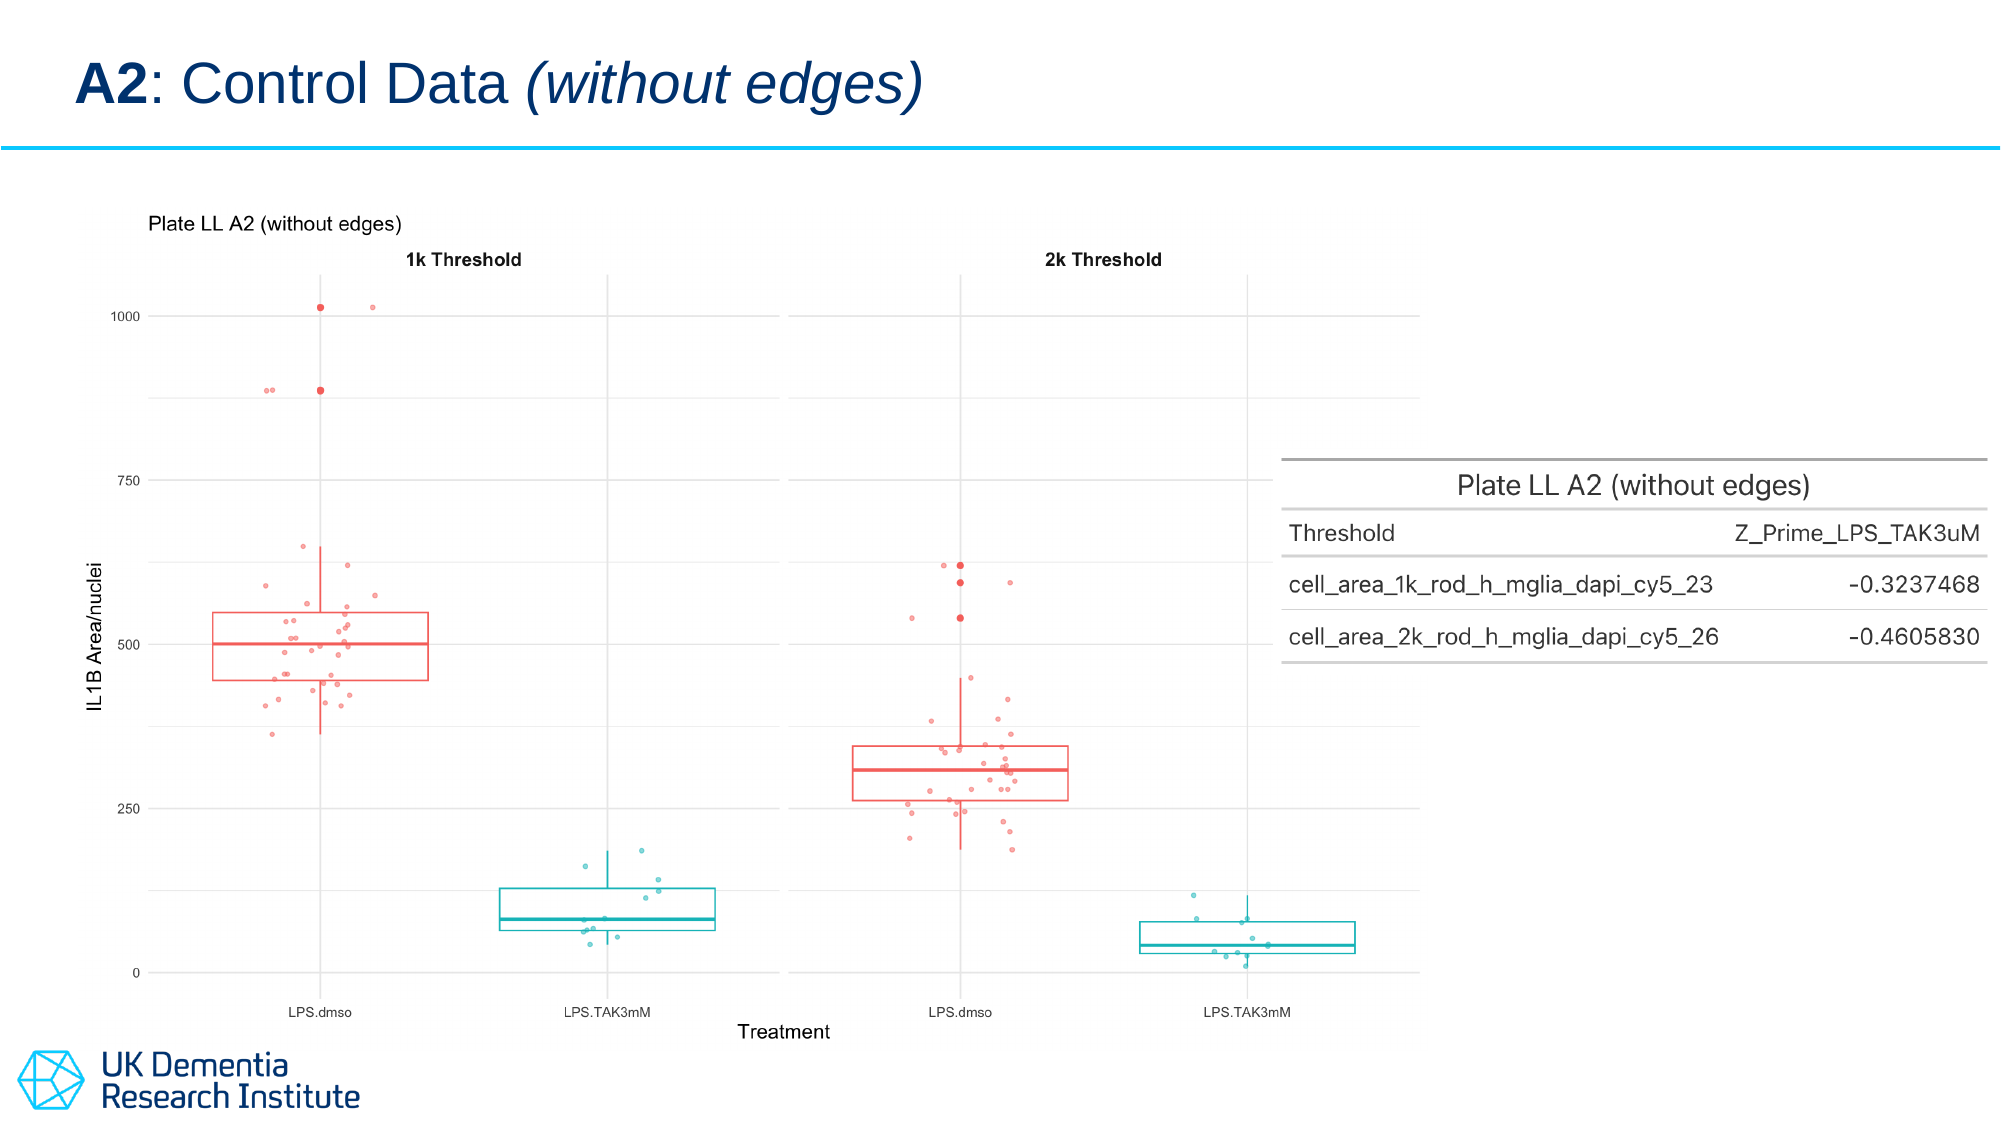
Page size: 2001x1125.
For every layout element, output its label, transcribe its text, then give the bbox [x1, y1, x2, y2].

picture [0, 207, 2000, 1125]
text_box A2: Control Data (without edges) [59, 38, 1694, 123]
